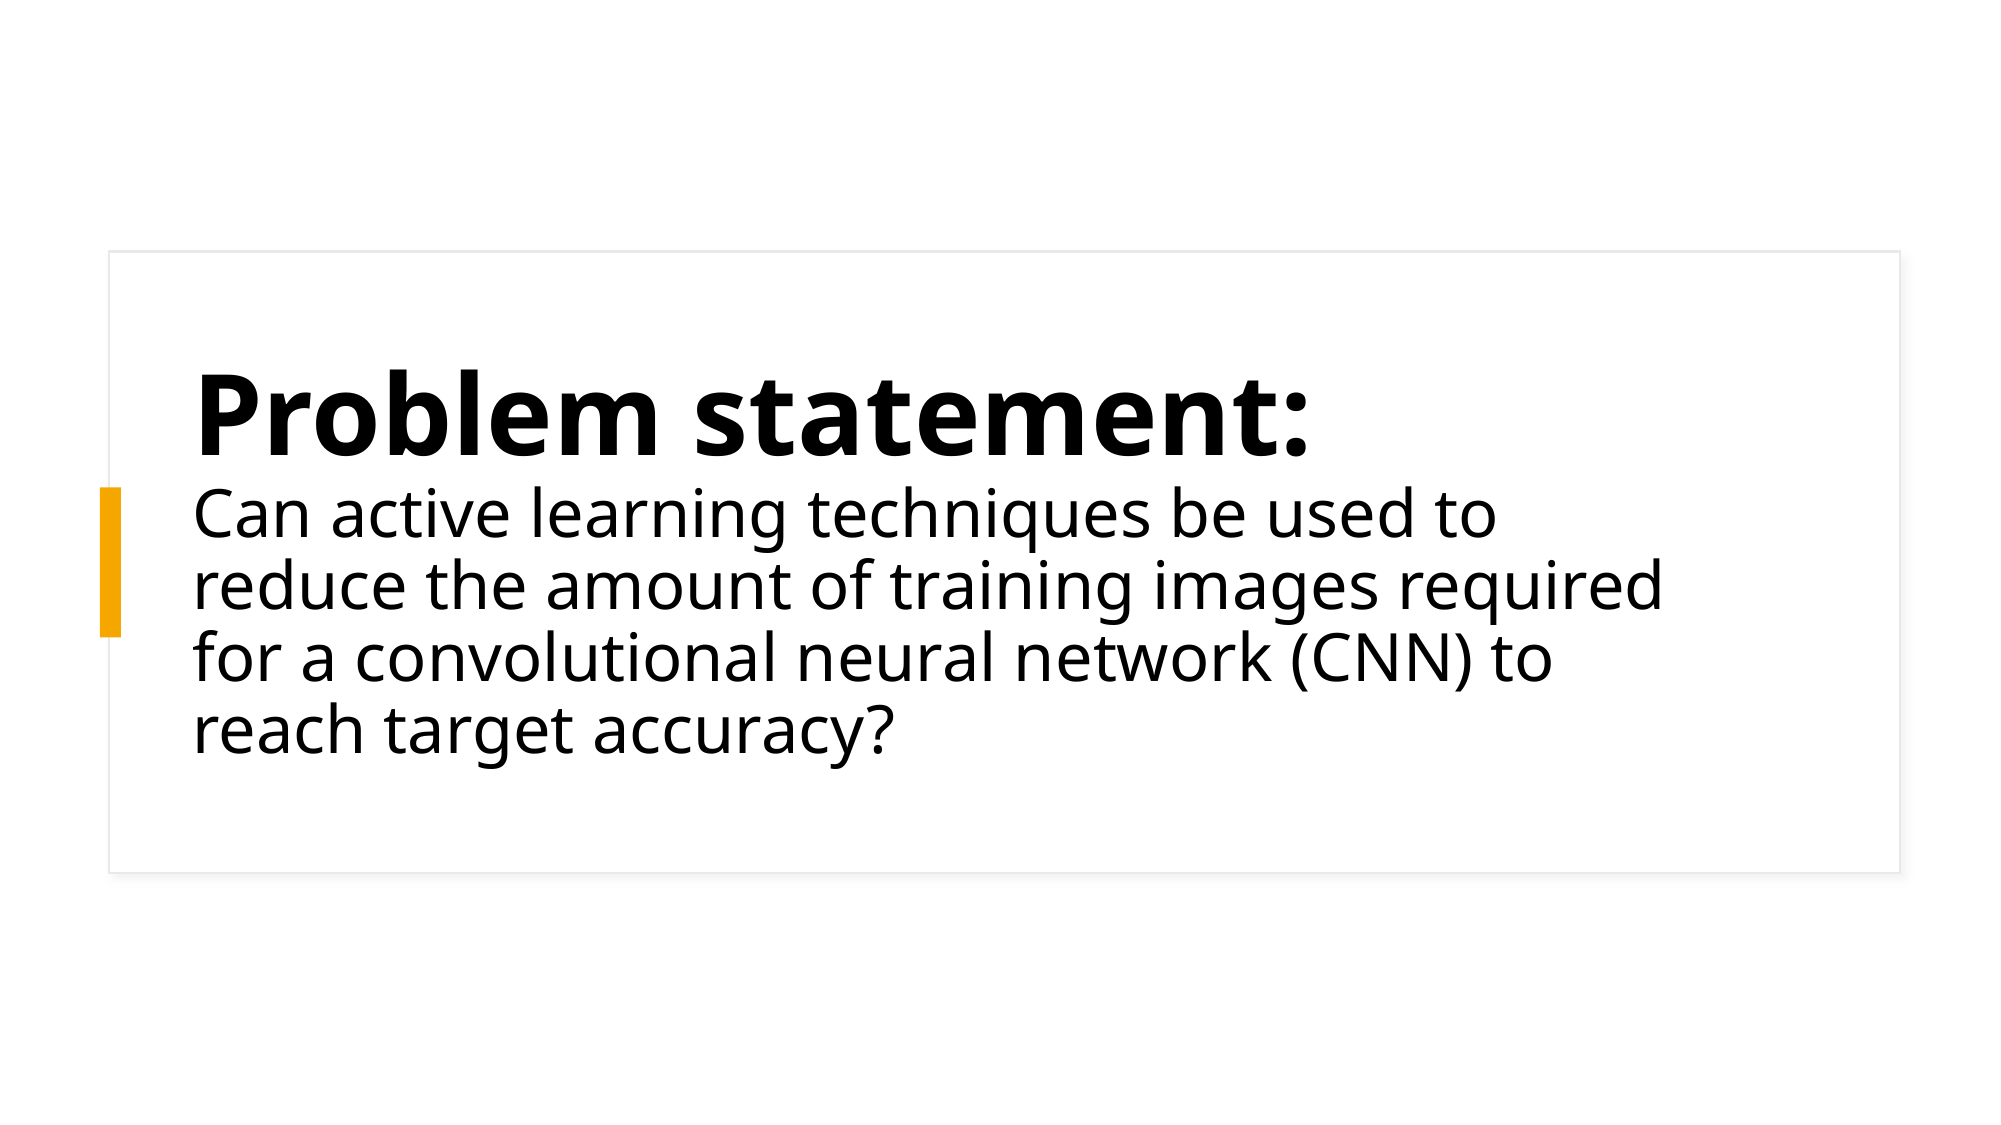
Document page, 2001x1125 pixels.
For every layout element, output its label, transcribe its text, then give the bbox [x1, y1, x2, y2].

title Problem statement: Can active learning techniques be used to reduce the amount of training images required for a convolutional neural network (CNN) to reach target accuracy? [176, 318, 1847, 809]
